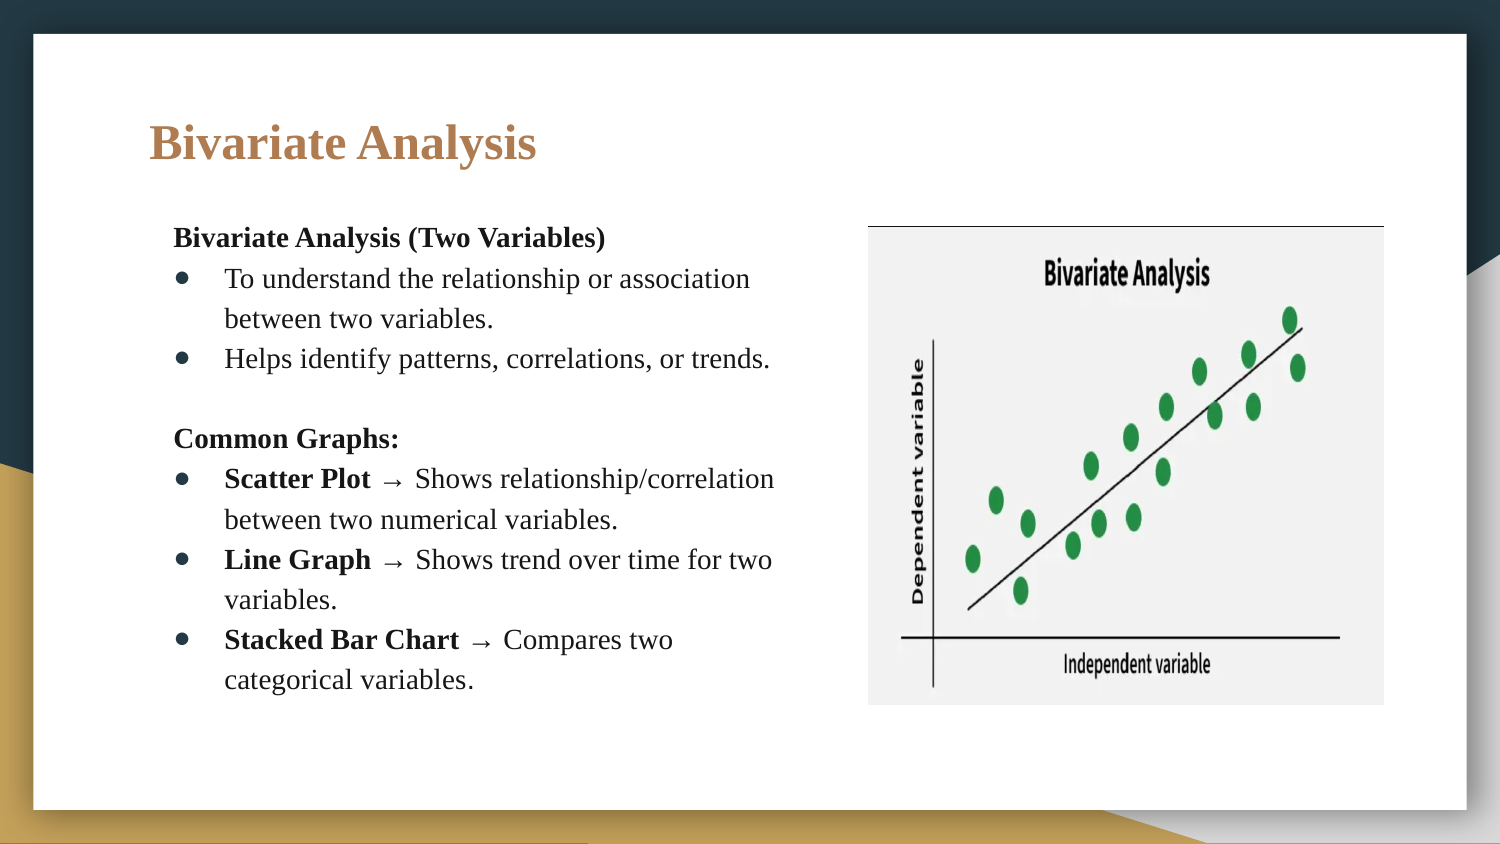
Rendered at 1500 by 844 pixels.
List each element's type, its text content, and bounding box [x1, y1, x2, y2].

picture [868, 226, 1384, 705]
title Bivariate Analysis [134, 94, 1366, 184]
list Bivariate Analysis (Two Variables) To understand the relationship or association between two variables. Helps identify patterns, correlations, or trends. Common Graphs: Scatter Plot → Shows relationship/correlation between two numerical variables. Line Graph → Shows trend over time for two variables. Stacked Bar Chart → Compares two categorical variables. [134, 198, 805, 729]
